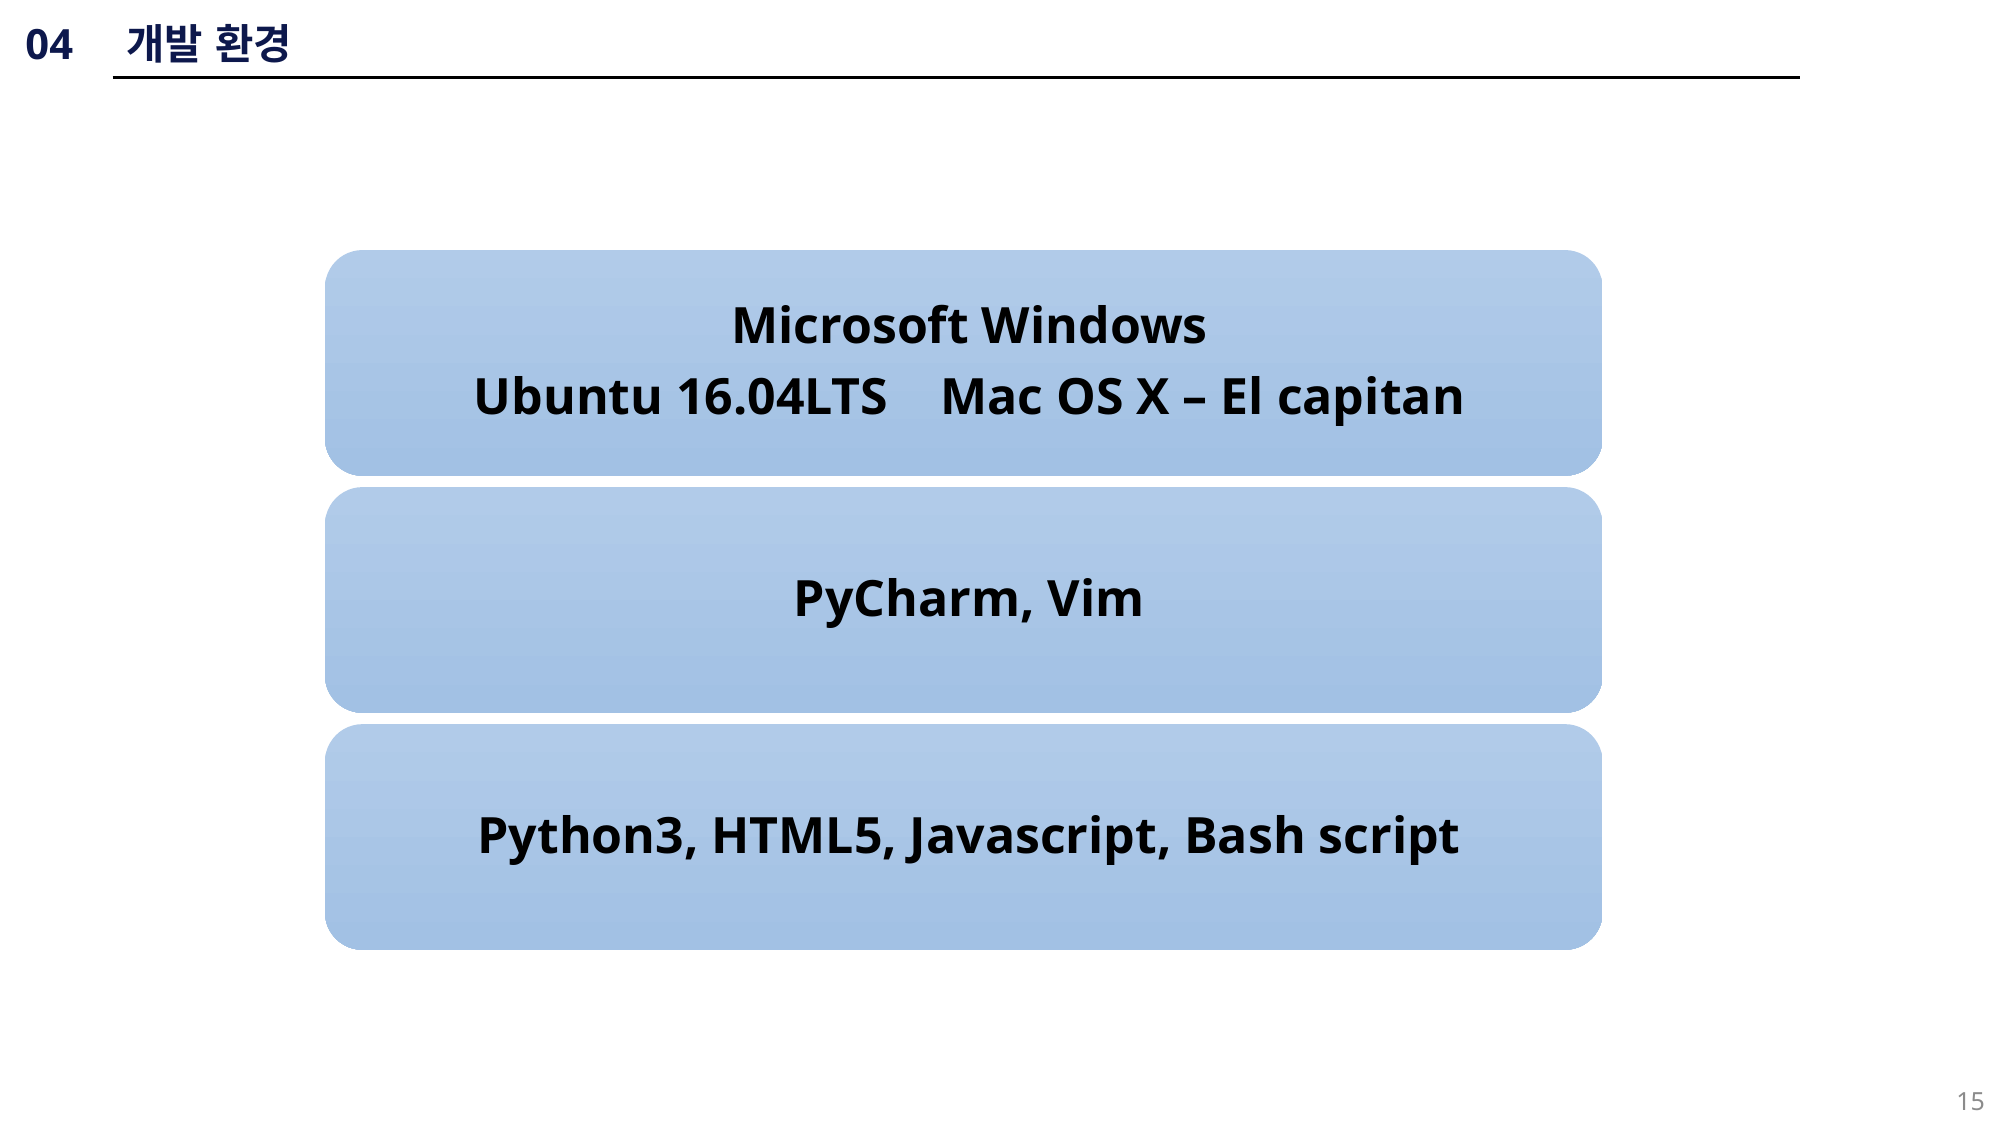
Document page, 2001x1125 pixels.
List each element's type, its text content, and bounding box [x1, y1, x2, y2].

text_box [324, 246, 1603, 954]
text_box 04 개발 환경 [0, 10, 1806, 76]
slide_number 15 [1550, 1072, 2000, 1125]
